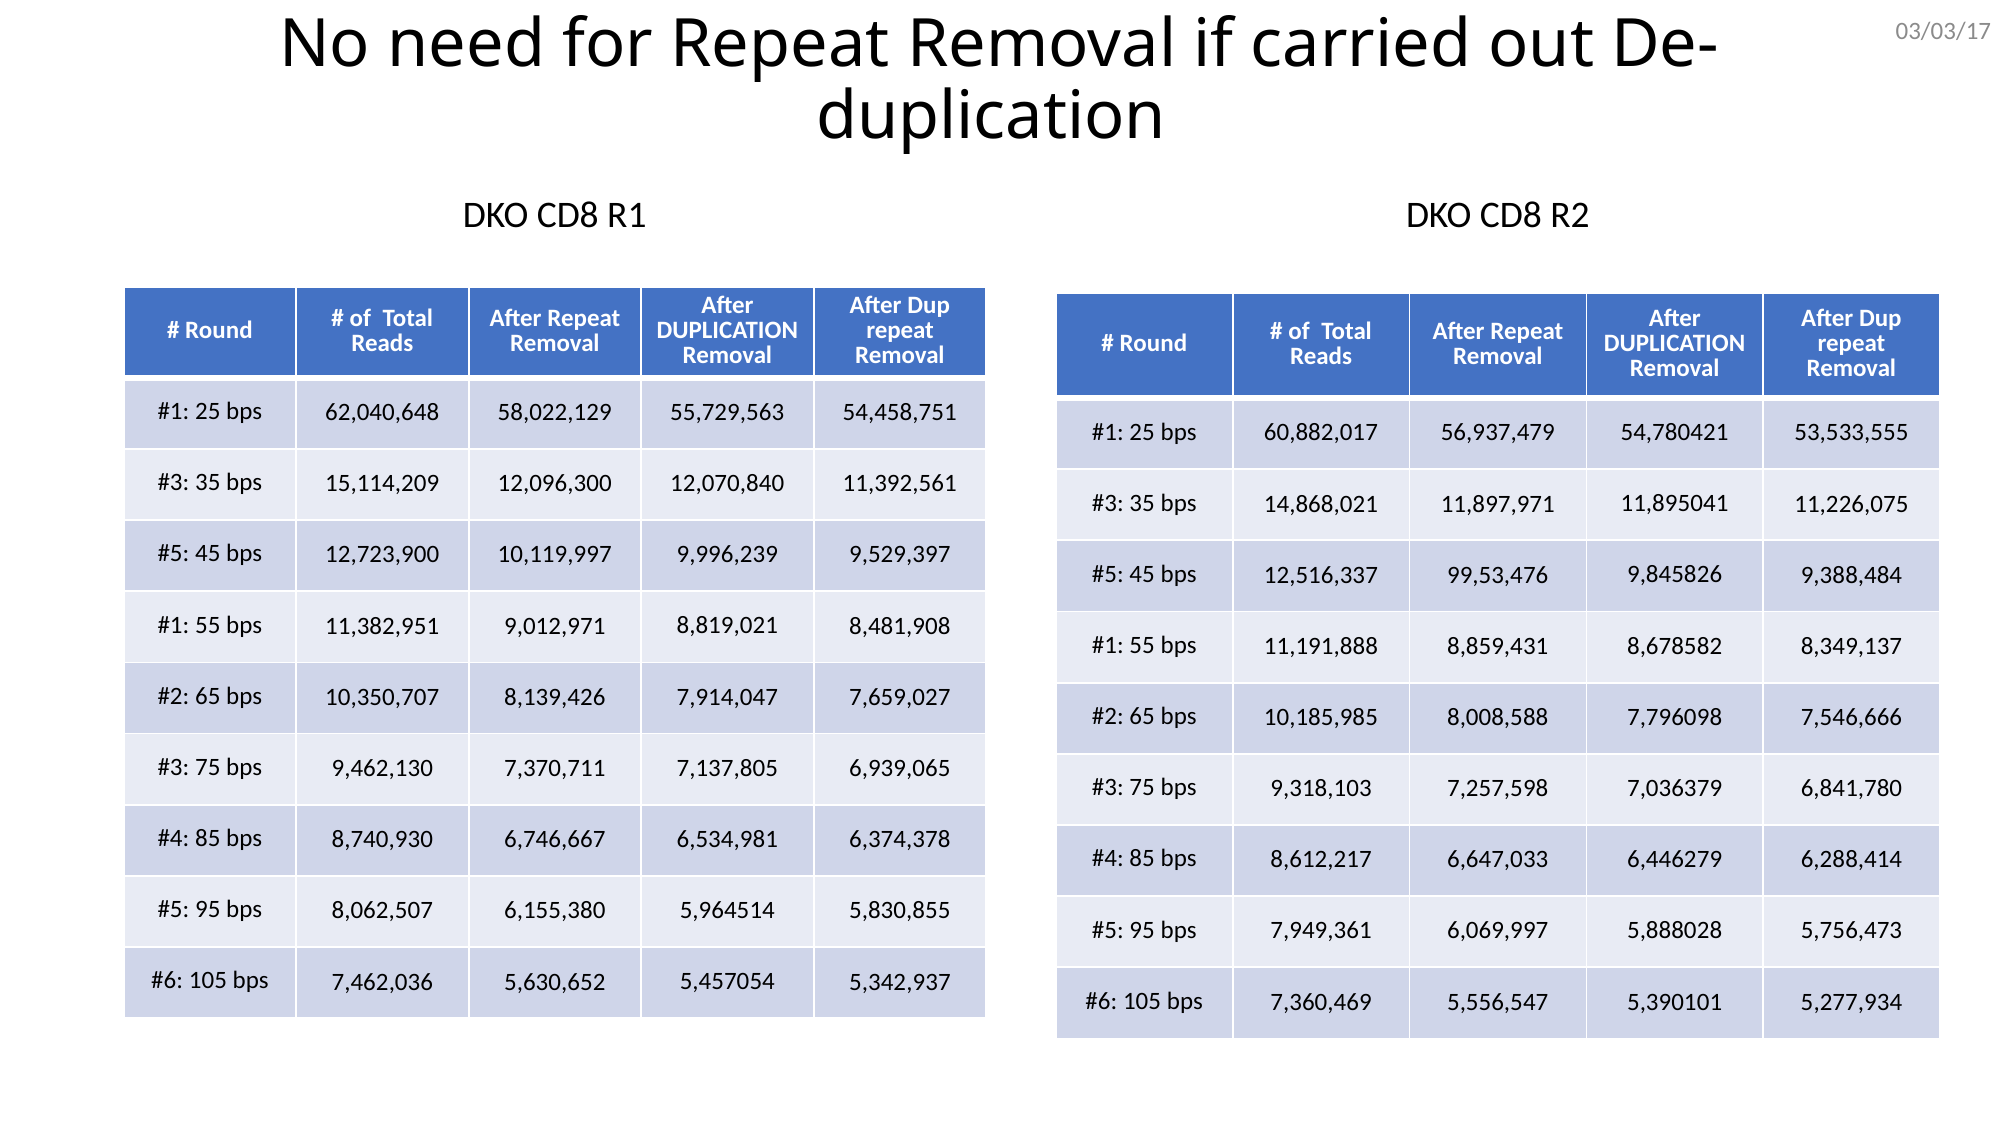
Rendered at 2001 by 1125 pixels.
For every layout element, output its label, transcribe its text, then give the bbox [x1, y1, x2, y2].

table_cell 7,036379 [1587, 755, 1762, 824]
table_cell 11,392,561 [815, 450, 985, 519]
table_cell 6,155,380 [470, 877, 640, 946]
table_cell #1: 55 bps [1057, 612, 1232, 682]
table_cell #3: 35 bps [1057, 470, 1232, 539]
table_cell 5,457054 [642, 948, 813, 1017]
table_cell #1: 25 bps [125, 381, 295, 448]
table_cell 6,939,065 [815, 734, 985, 804]
table_cell 8,819,021 [642, 592, 813, 662]
table_cell #5: 45 bps [125, 521, 295, 590]
table_cell 11,897,971 [1410, 470, 1586, 539]
table_cell 11,382,951 [297, 592, 468, 662]
table_header After Repeat Removal [1410, 294, 1586, 395]
table_cell #6: 105 bps [125, 948, 295, 1017]
table_header After Dup repeat Removal [1764, 294, 1939, 395]
table_cell 8,678582 [1587, 612, 1762, 682]
table_cell 54,458,751 [815, 381, 985, 448]
table_cell 8,062,507 [297, 877, 468, 946]
table_cell 7,659,027 [815, 663, 985, 733]
table_cell 8,008,588 [1410, 684, 1586, 753]
table_cell 10,119,997 [470, 521, 640, 590]
table_header After DUPLICATION Removal [1587, 294, 1762, 395]
table_cell 56,937,479 [1410, 401, 1586, 468]
table_cell 8,740,930 [297, 806, 468, 875]
table_cell 62,040,648 [297, 381, 468, 448]
table_cell 5,964514 [642, 877, 813, 946]
table_cell #5: 95 bps [125, 877, 295, 946]
table_header # Round [1057, 294, 1232, 395]
table_cell 12,070,840 [642, 450, 813, 519]
table_cell 6,534,981 [642, 806, 813, 875]
table_cell 5,390101 [1587, 968, 1762, 1038]
table_cell 5,830,855 [815, 877, 985, 946]
table_cell 6,841,780 [1764, 755, 1939, 824]
table_cell 99,53,476 [1410, 541, 1586, 611]
table_cell 11,191,888 [1234, 612, 1409, 682]
table_cell 7,370,711 [470, 734, 640, 804]
text_box DKO CD8 R2 [1391, 182, 1605, 243]
table_cell 15,114,209 [297, 450, 468, 519]
table_cell 8,612,217 [1234, 826, 1409, 895]
table_cell 7,914,047 [642, 663, 813, 733]
table_cell 12,723,900 [297, 521, 468, 590]
table_cell #4: 85 bps [1057, 826, 1232, 895]
table_cell #2: 65 bps [125, 663, 295, 733]
table_cell 7,949,361 [1234, 897, 1409, 966]
table_header # of Total Reads [1234, 294, 1409, 395]
table_cell 7,546,666 [1764, 684, 1939, 753]
table_cell 6,288,414 [1764, 826, 1939, 895]
table_header After DUPLICATION Removal [642, 288, 813, 375]
table_cell 8,349,137 [1764, 612, 1939, 682]
table_cell #4: 85 bps [125, 806, 295, 875]
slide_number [1880, 0, 2000, 60]
table_cell 12,516,337 [1234, 541, 1409, 611]
table_cell 7,360,469 [1234, 968, 1409, 1038]
table_cell #1: 25 bps [1057, 401, 1232, 468]
table_cell 6,446279 [1587, 826, 1762, 895]
table_cell 6,374,378 [815, 806, 985, 875]
table_cell 6,746,667 [470, 806, 640, 875]
table_cell 5,556,547 [1410, 968, 1586, 1038]
table_cell 9,462,130 [297, 734, 468, 804]
title No need for Repeat Removal if carried out De-duplication [137, 0, 1863, 162]
table_header After Dup repeat Removal [815, 288, 985, 375]
table_cell 6,647,033 [1410, 826, 1586, 895]
table_cell #5: 45 bps [1057, 541, 1232, 611]
table_cell 12,096,300 [470, 450, 640, 519]
table_cell 9,012,971 [470, 592, 640, 662]
table_cell 5,630,652 [470, 948, 640, 1017]
text_box DKO CD8 R1 [448, 182, 662, 243]
table_cell #3: 75 bps [125, 734, 295, 804]
table_cell 5,888028 [1587, 897, 1762, 966]
table_cell 8,139,426 [470, 663, 640, 733]
table_cell 5,342,937 [815, 948, 985, 1017]
table_cell 9,529,397 [815, 521, 985, 590]
table_header # of Total Reads [297, 288, 468, 375]
table_cell 9,845826 [1587, 541, 1762, 611]
table_cell 7,796098 [1587, 684, 1762, 753]
table_cell 11,226,075 [1764, 470, 1939, 539]
table_cell 7,462,036 [297, 948, 468, 1017]
table_header # Round [125, 288, 295, 375]
table_cell 5,756,473 [1764, 897, 1939, 966]
table_cell 10,350,707 [297, 663, 468, 733]
table_cell 11,895041 [1587, 470, 1762, 539]
table_cell 55,729,563 [642, 381, 813, 448]
table_header After Repeat Removal [470, 288, 640, 375]
table_cell #3: 35 bps [125, 450, 295, 519]
table_cell 6,069,997 [1410, 897, 1586, 966]
table_cell 7,257,598 [1410, 755, 1586, 824]
table_cell 8,859,431 [1410, 612, 1586, 682]
table_cell 8,481,908 [815, 592, 985, 662]
table_cell #1: 55 bps [125, 592, 295, 662]
table_cell 54,780421 [1587, 401, 1762, 468]
table_cell 7,137,805 [642, 734, 813, 804]
table_cell 5,277,934 [1764, 968, 1939, 1038]
table_cell #3: 75 bps [1057, 755, 1232, 824]
table_cell 53,533,555 [1764, 401, 1939, 468]
table_cell #6: 105 bps [1057, 968, 1232, 1038]
table_cell 58,022,129 [470, 381, 640, 448]
table_cell 14,868,021 [1234, 470, 1409, 539]
table_cell 9,318,103 [1234, 755, 1409, 824]
table_cell 9,996,239 [642, 521, 813, 590]
table_cell 10,185,985 [1234, 684, 1409, 753]
table_cell #2: 65 bps [1057, 684, 1232, 753]
table_cell 60,882,017 [1234, 401, 1409, 468]
table_cell #5: 95 bps [1057, 897, 1232, 966]
table_cell 9,388,484 [1764, 541, 1939, 611]
